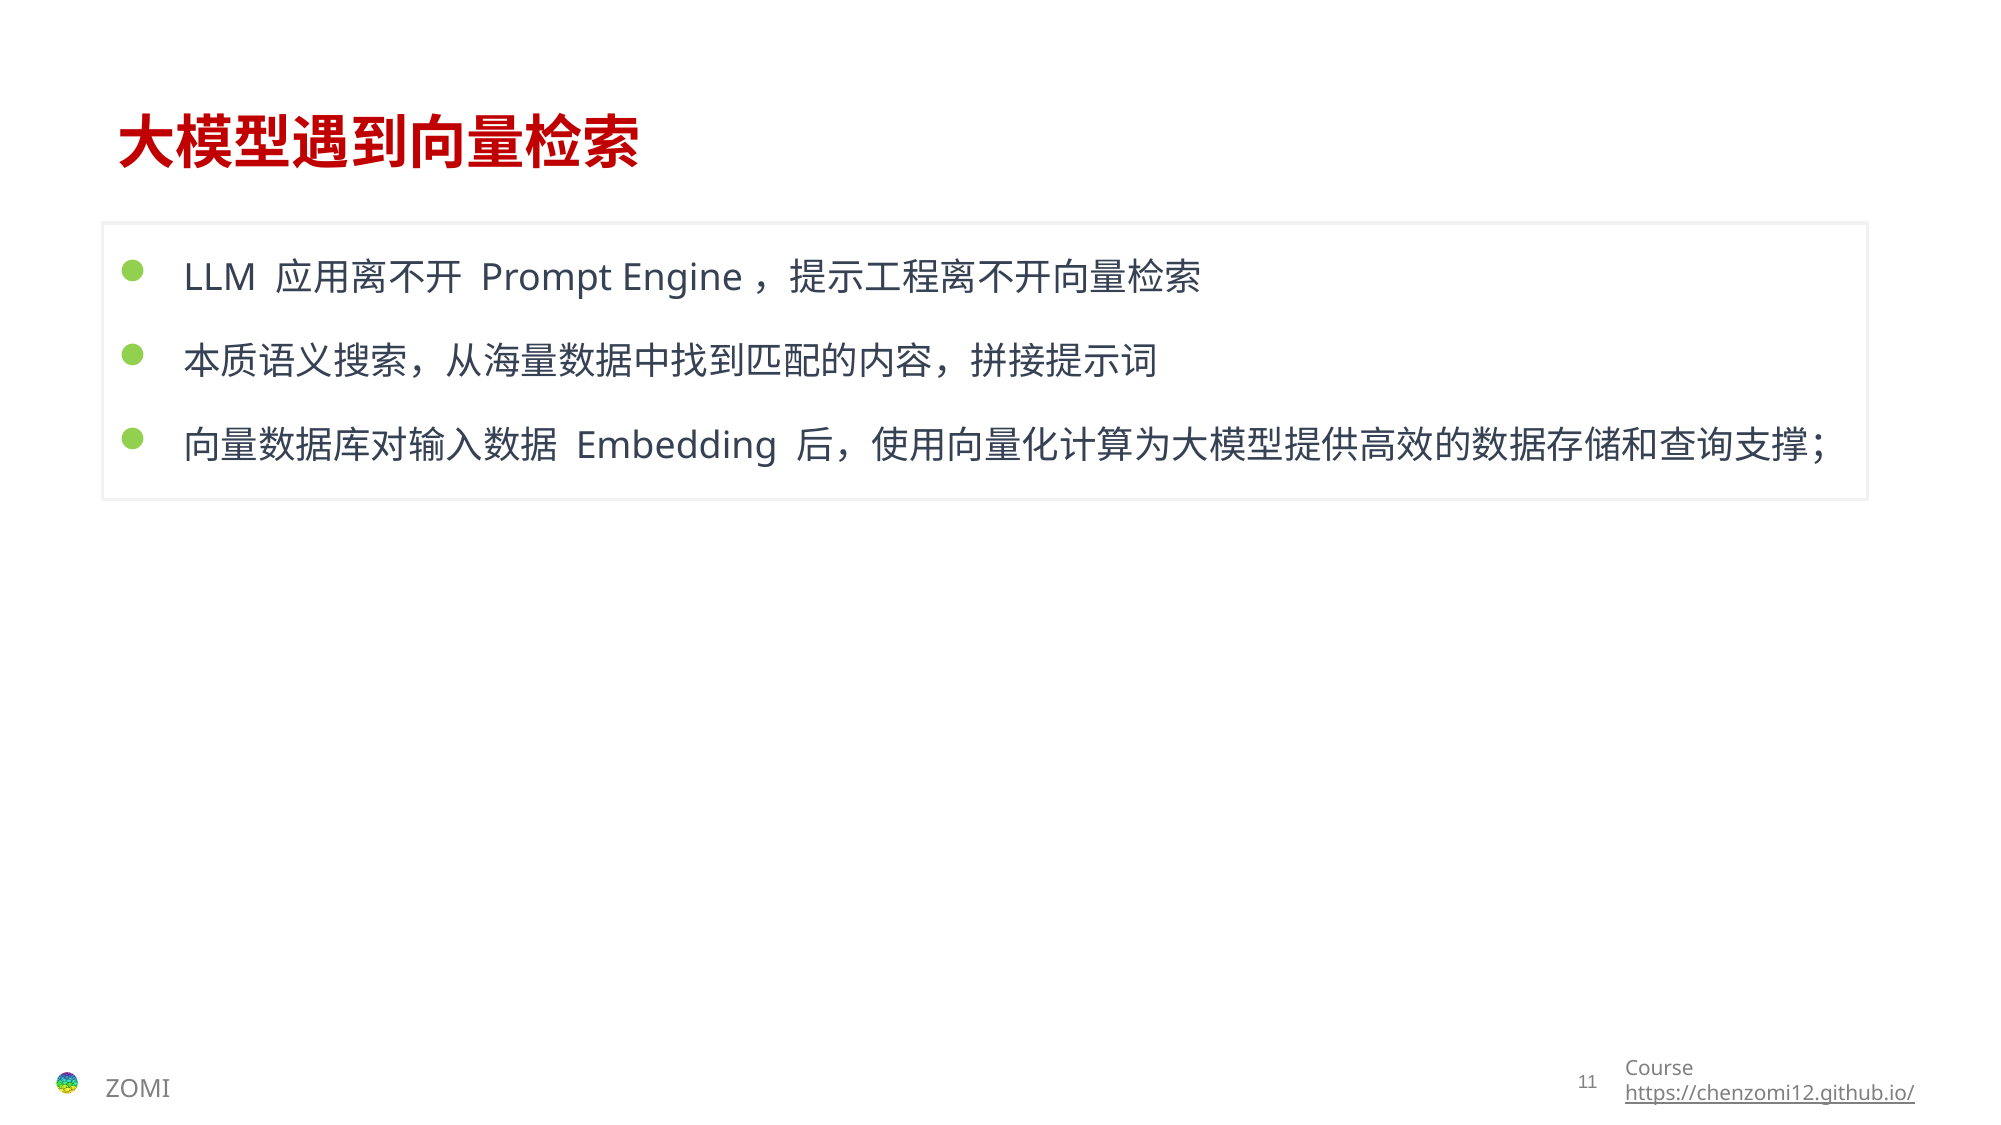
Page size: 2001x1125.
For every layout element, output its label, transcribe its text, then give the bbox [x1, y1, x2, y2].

title 大模型遇到向量检索 [102, 91, 1901, 189]
text_box LLM 应用离不开 Prompt Engine，提示工程离不开向量检索 本质语义搜索，从海量数据中找到匹配的内容，拼接提示词 向量数据库对输入数据 Embedding 后，使用向量化计算为大模型提供高效的数据存储和查询支撑； [102, 223, 1868, 500]
picture [57, 1073, 77, 1093]
